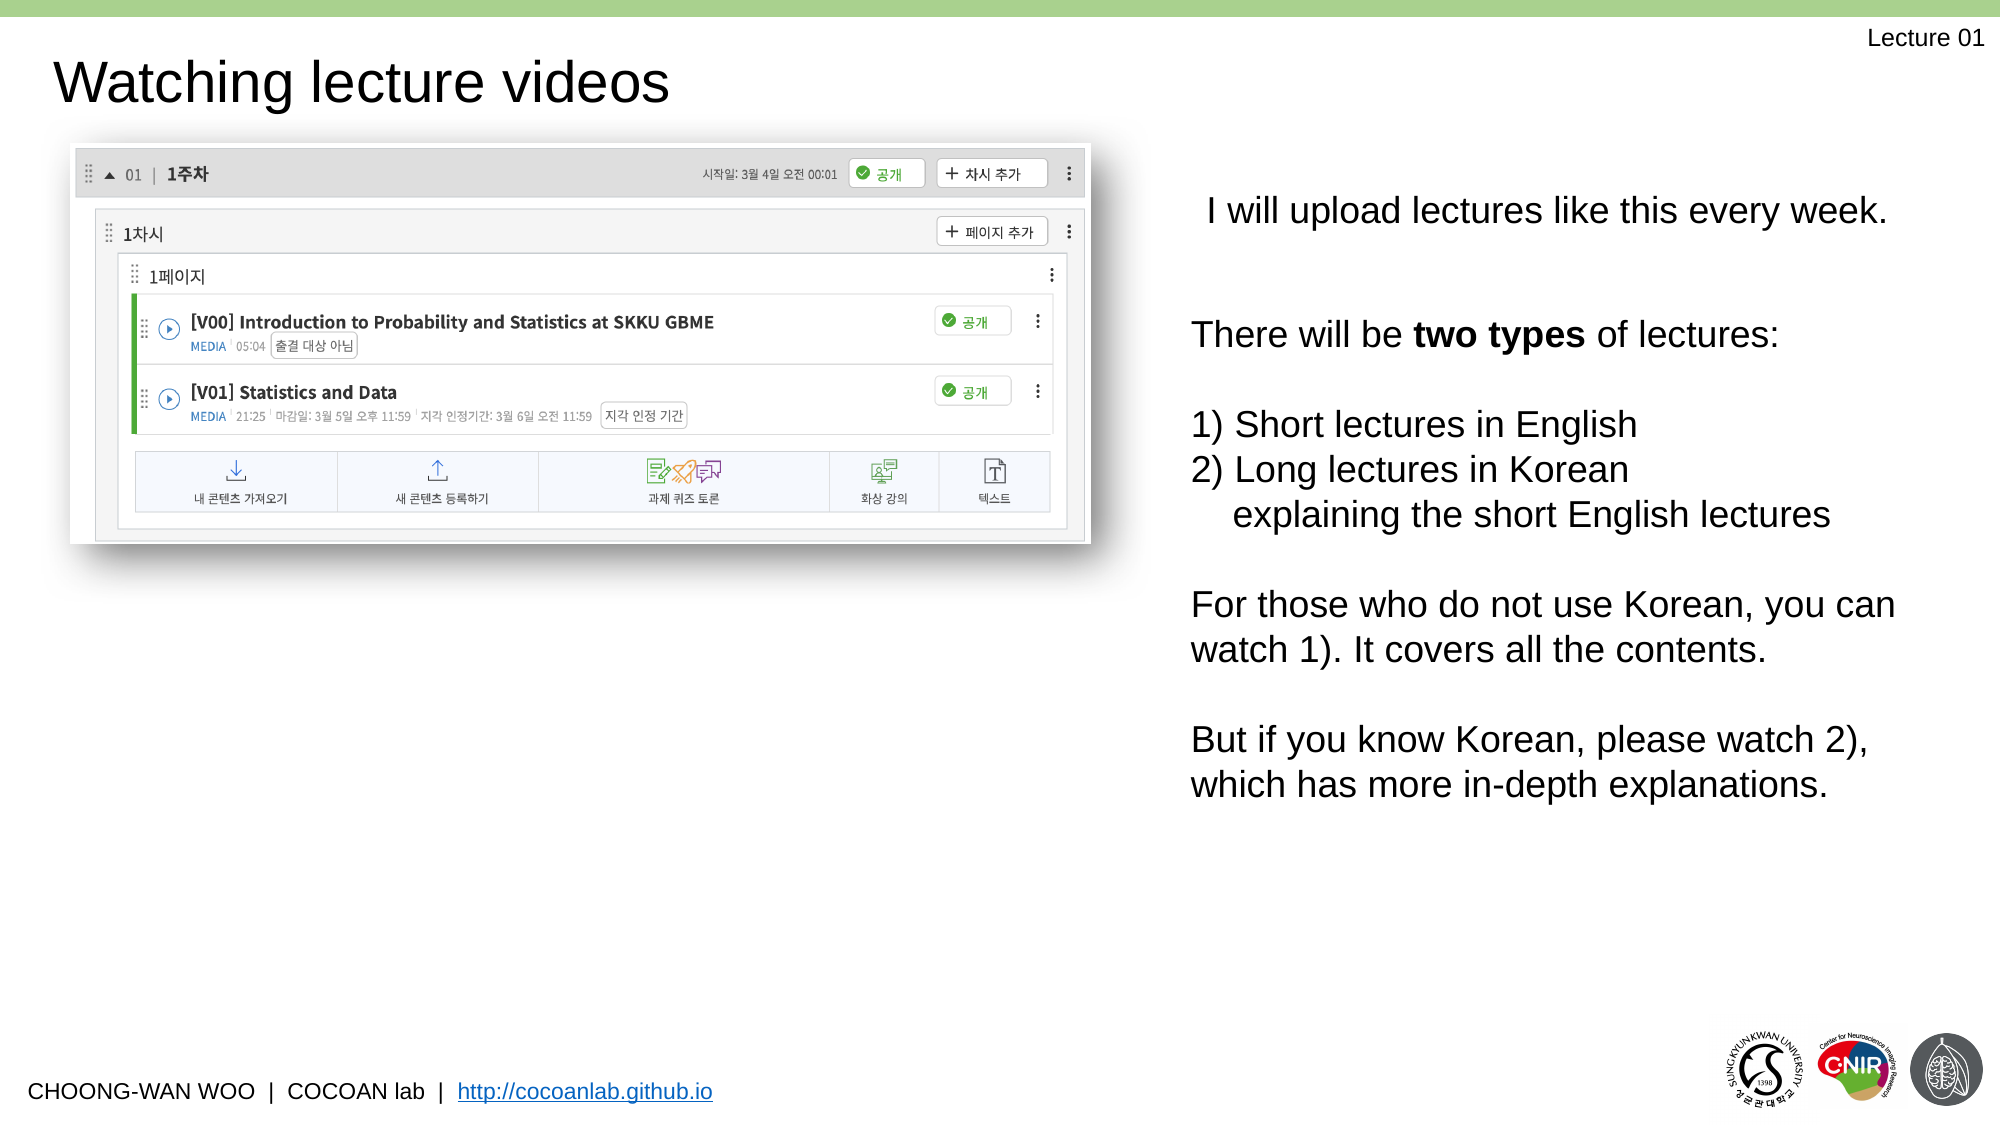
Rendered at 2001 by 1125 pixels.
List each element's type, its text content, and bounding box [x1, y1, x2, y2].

text_box I will upload lectures like this every week. [1191, 178, 1904, 239]
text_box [1709, 1014, 1983, 1125]
text_box Watching lecture videos [38, 36, 687, 122]
picture [70, 143, 1091, 544]
text_box Lecture 01 [1623, 13, 2000, 59]
text_box [0, 0, 2000, 18]
text_box There will be two types of lectures: 1) Short lectures in English 2) Long lectures in Korean explaining the short English lectures For those who do not use Korean, you can watch 1). It covers all the contents. But if you know Korean, please watch 2), which has more in-depth explanations. [1176, 302, 1922, 813]
text_box CHOONG-WAN WOO | COCOAN lab | http://cocoanlab.github.io [12, 1069, 729, 1112]
